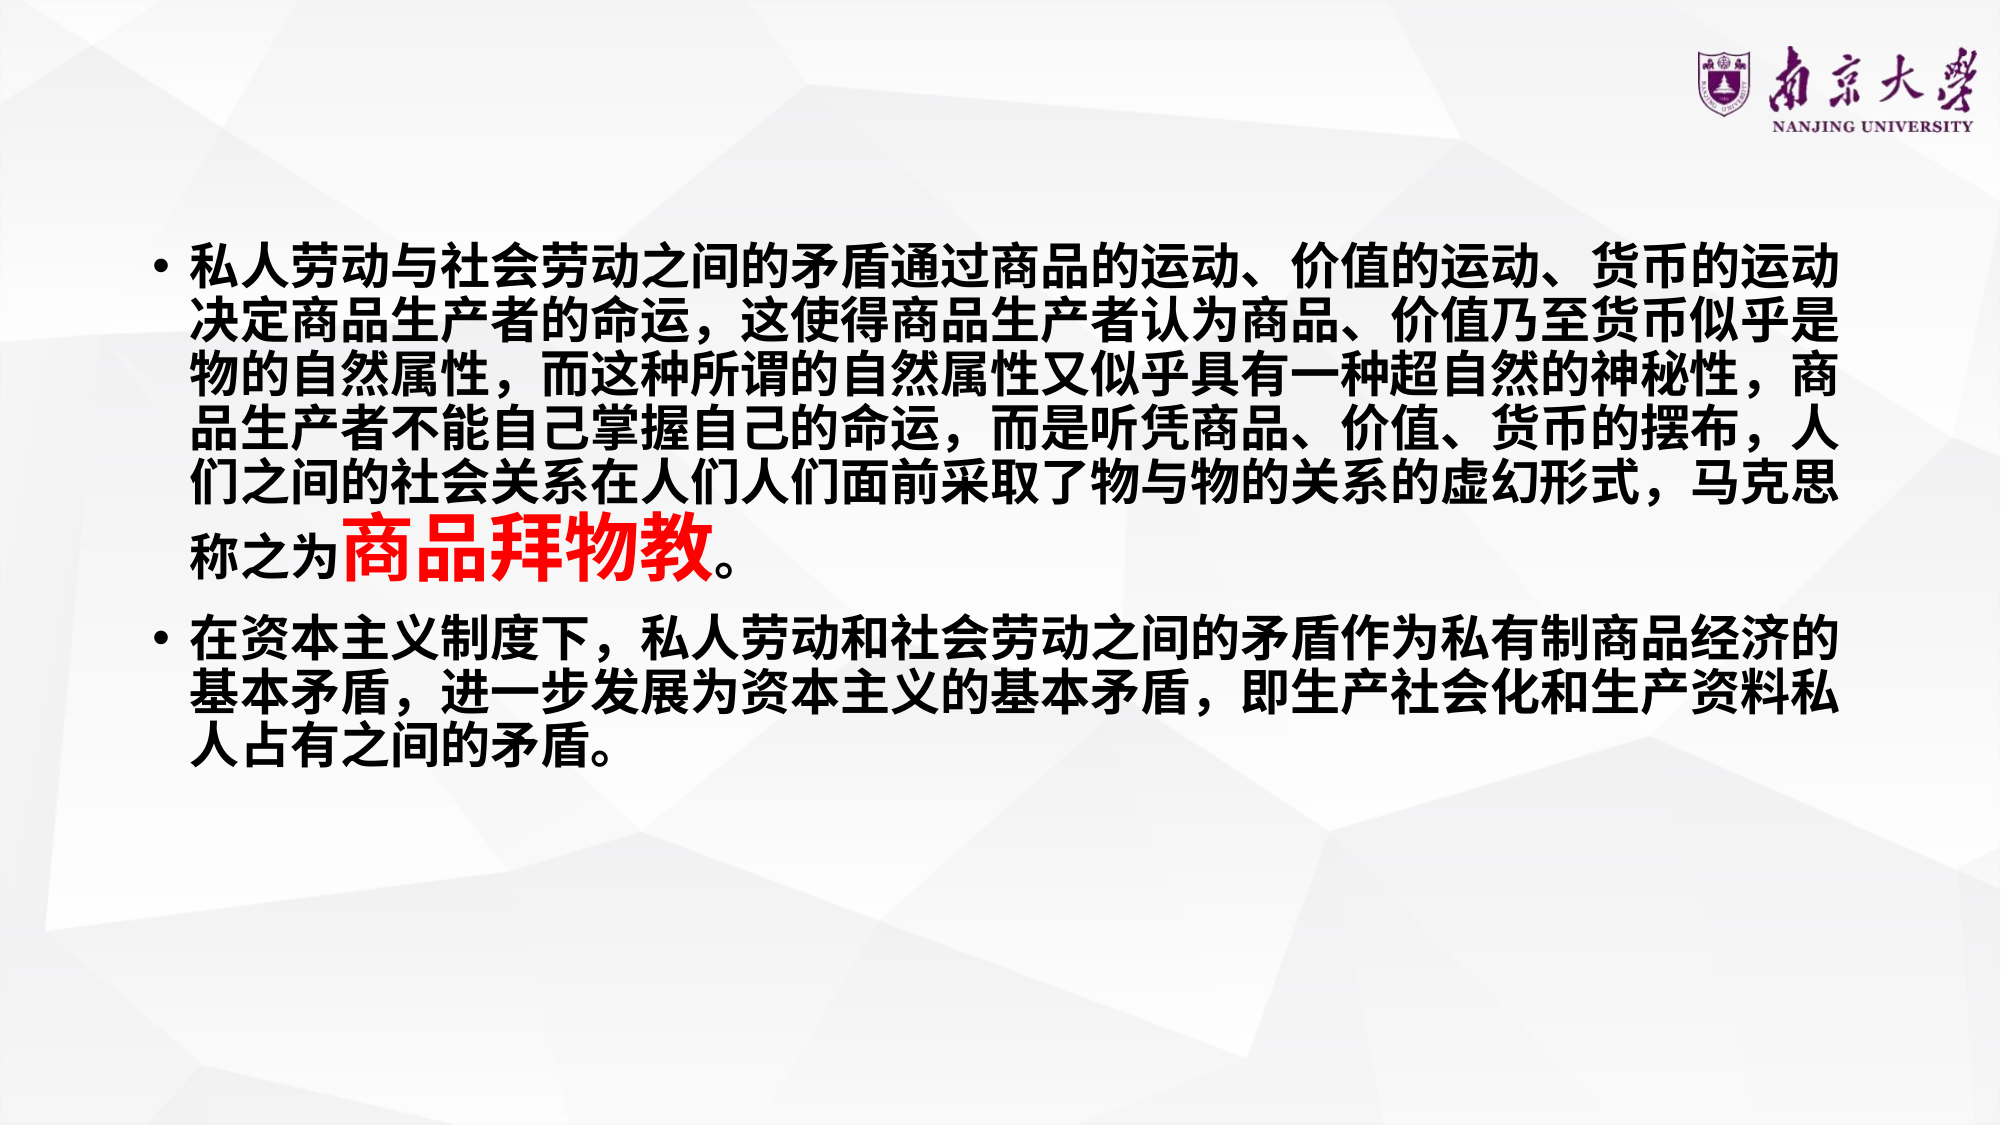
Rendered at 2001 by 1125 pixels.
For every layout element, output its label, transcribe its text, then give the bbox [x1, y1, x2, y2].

list 私人劳动与社会劳动之间的矛盾通过商品的运动、价值的运动、货币的运动决定商品生产者的命运，这使得商品生产者认为商品、价值乃至货币似乎是物的自然属性，而这种所谓的自然属性又似乎具有一种超自然的神秘性，商品生产者不能自己掌握自己的命运，而是听凭商品、价值、货币的摆布，人们之间的社会关系在人们人们面前采取了物与物的关系的虚幻形式，马克思称之为商品拜物教。 在资本主义制度下，私人劳动和社会劳动之间的矛盾作为私有制商品经济的基本矛盾，进一步发展为资本主义的基本矛盾，即生产社会化和生产资料私人占有之间的矛盾。 [137, 142, 1863, 1014]
picture [0, 0, 2001, 1125]
